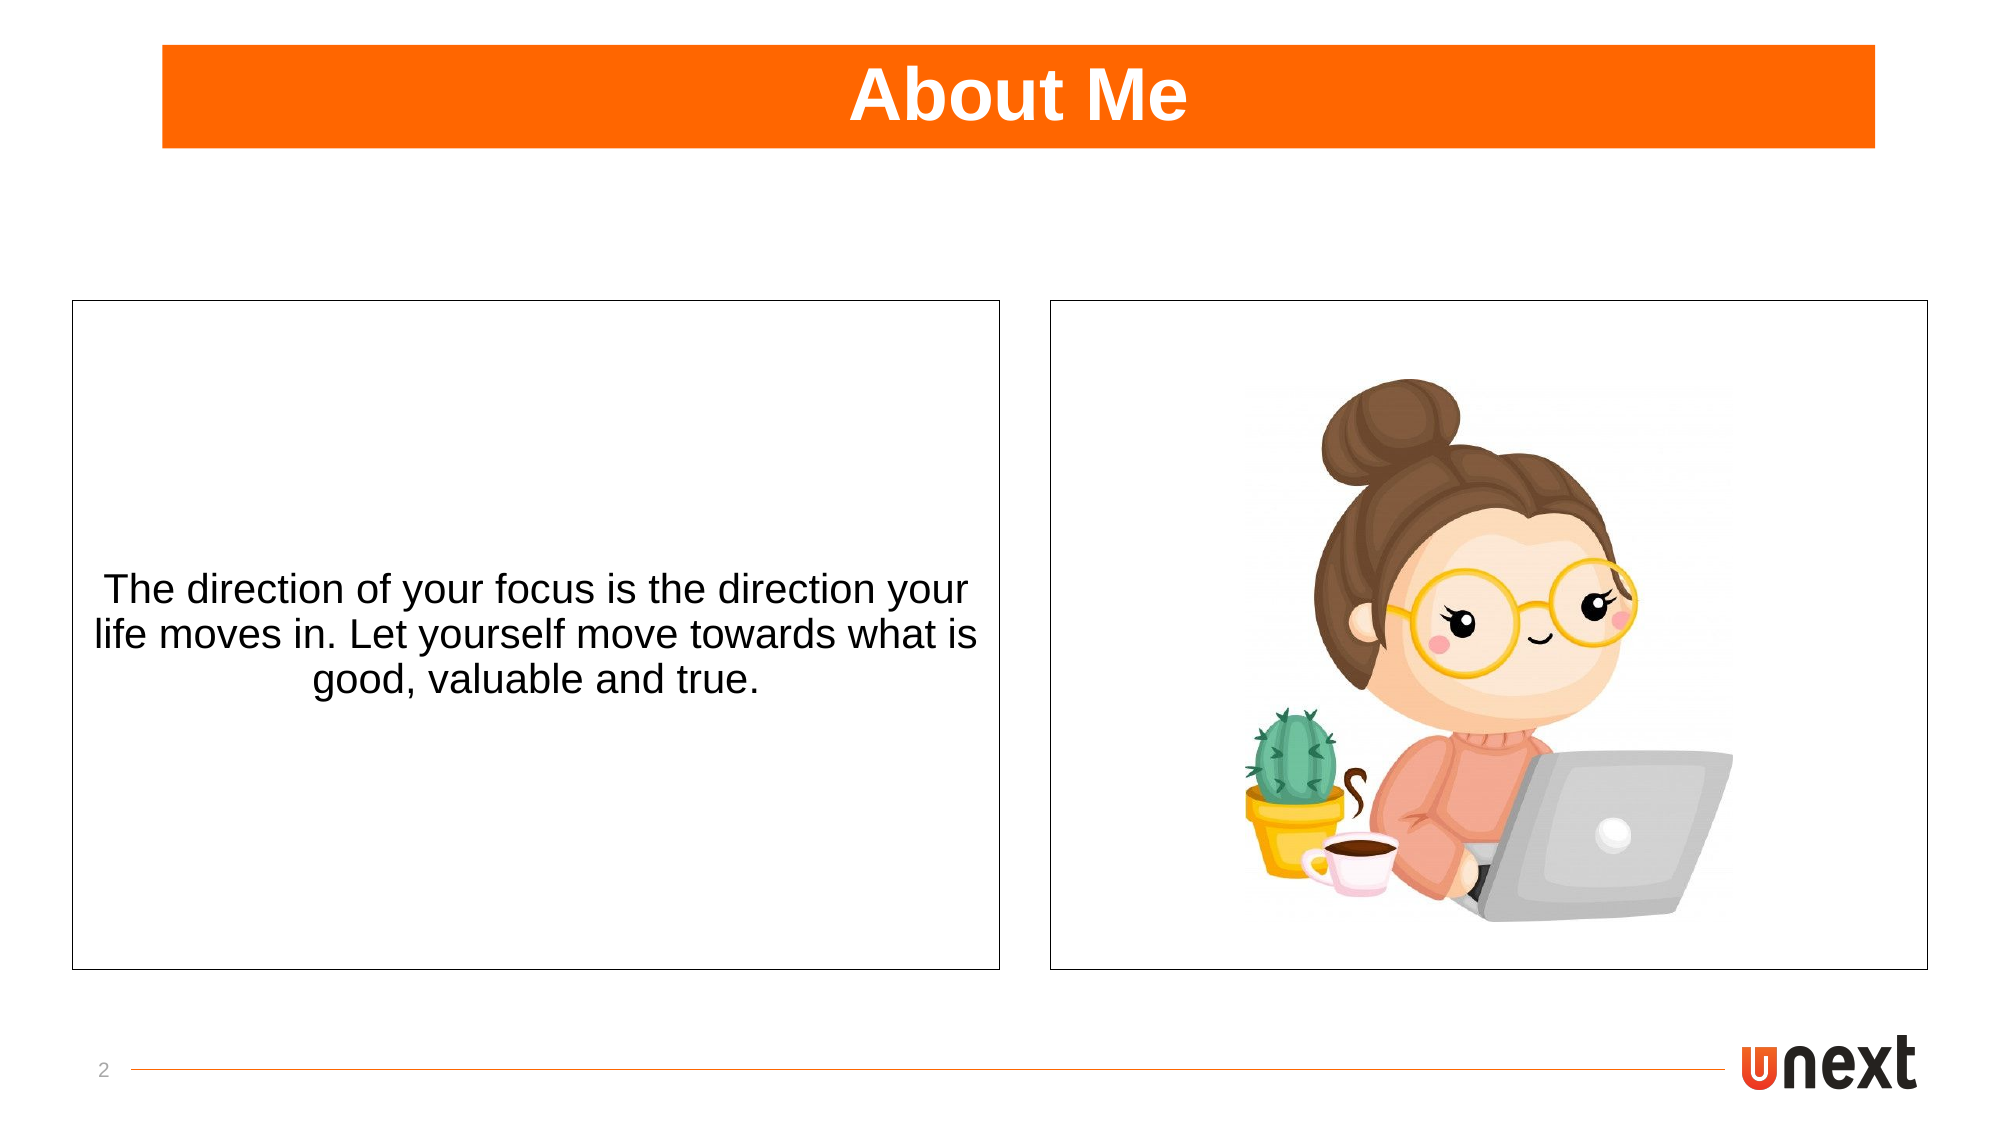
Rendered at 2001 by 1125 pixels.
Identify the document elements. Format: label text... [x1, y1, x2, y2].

text_box [1050, 300, 1928, 970]
picture [1742, 1035, 1917, 1090]
slide_number 2 [48, 1047, 110, 1091]
picture [1245, 379, 1733, 922]
text_box The direction of your focus is the direction your life moves in. Let yourself move towards what is good, valuable and true. [72, 300, 1000, 970]
title About Me [162, 44, 1876, 149]
